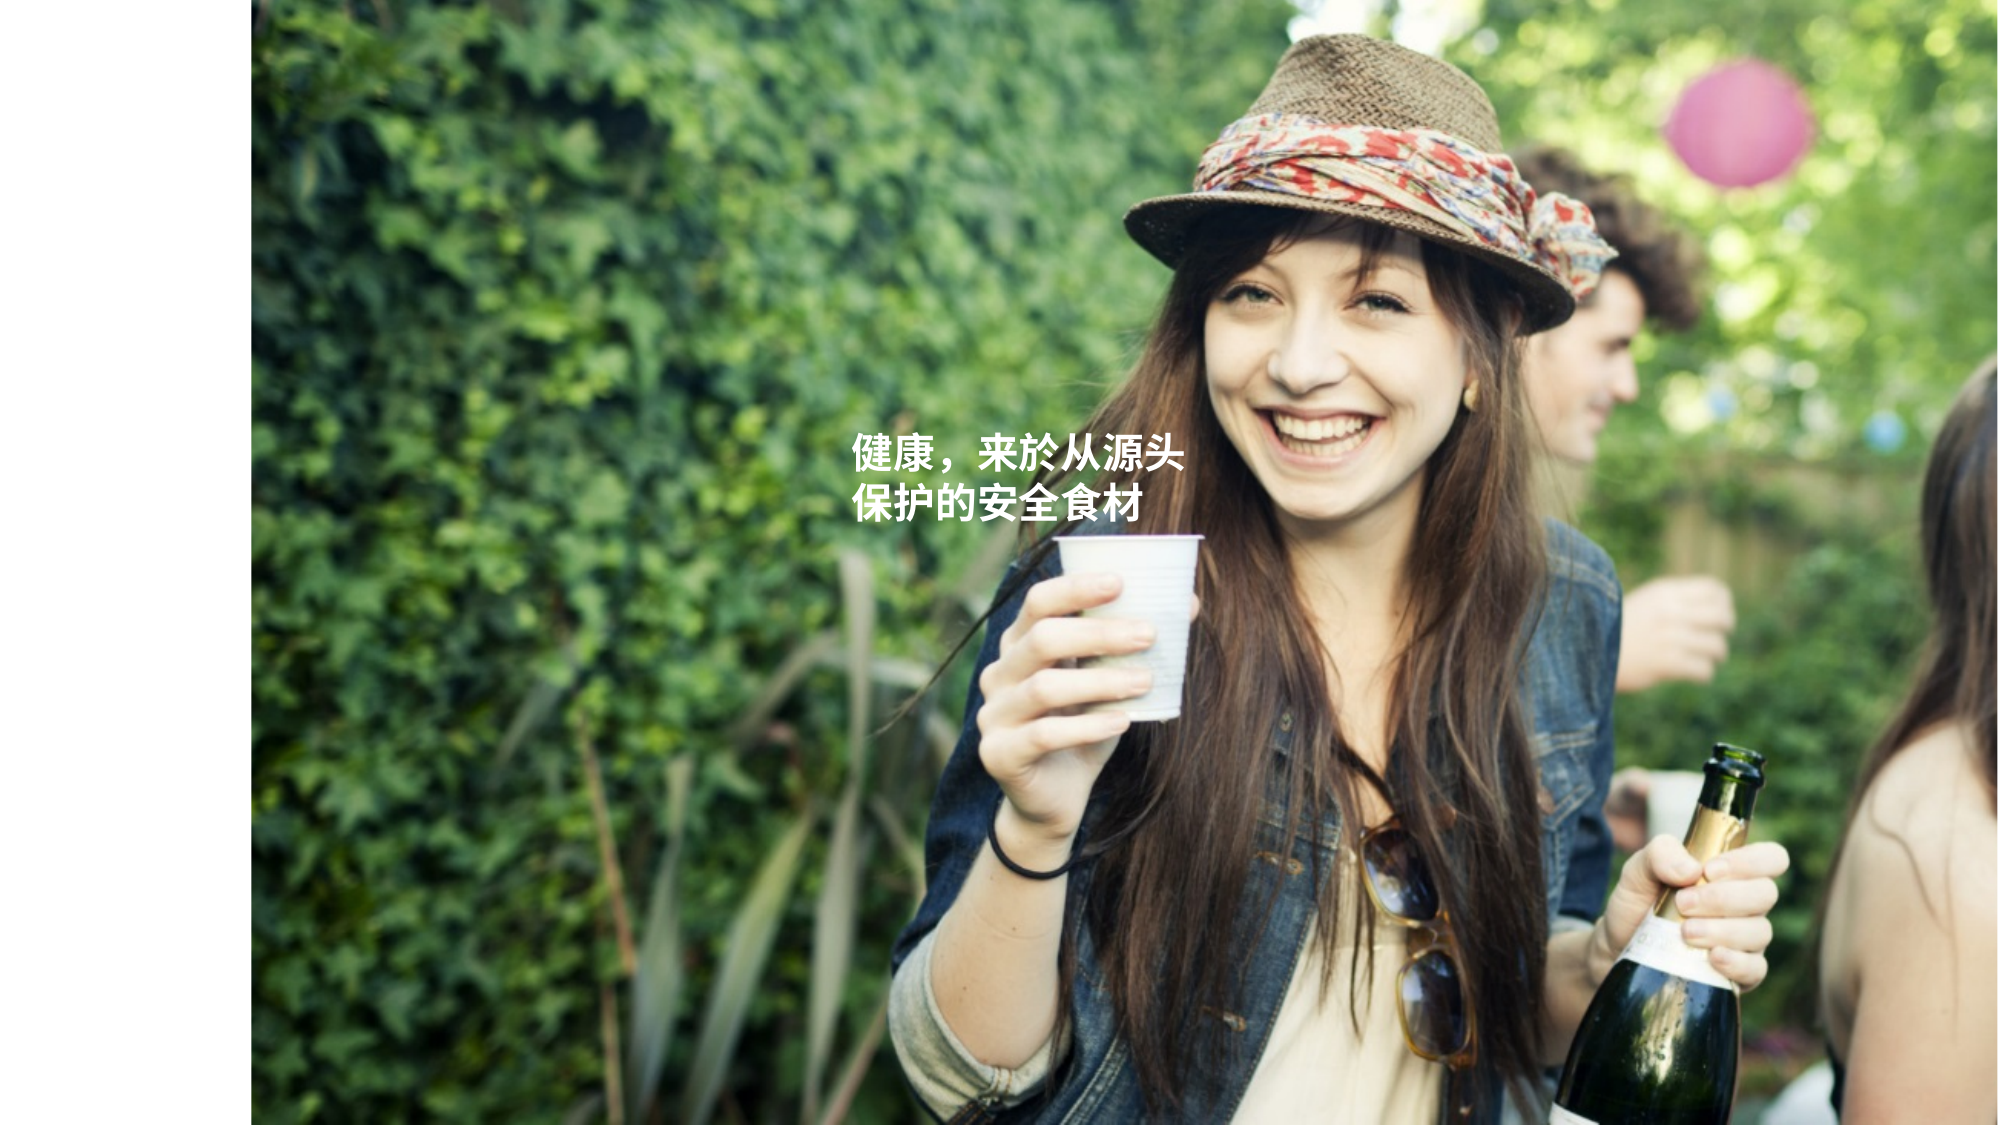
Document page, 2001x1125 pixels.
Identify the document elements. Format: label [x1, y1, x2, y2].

picture [251, 0, 1998, 1125]
